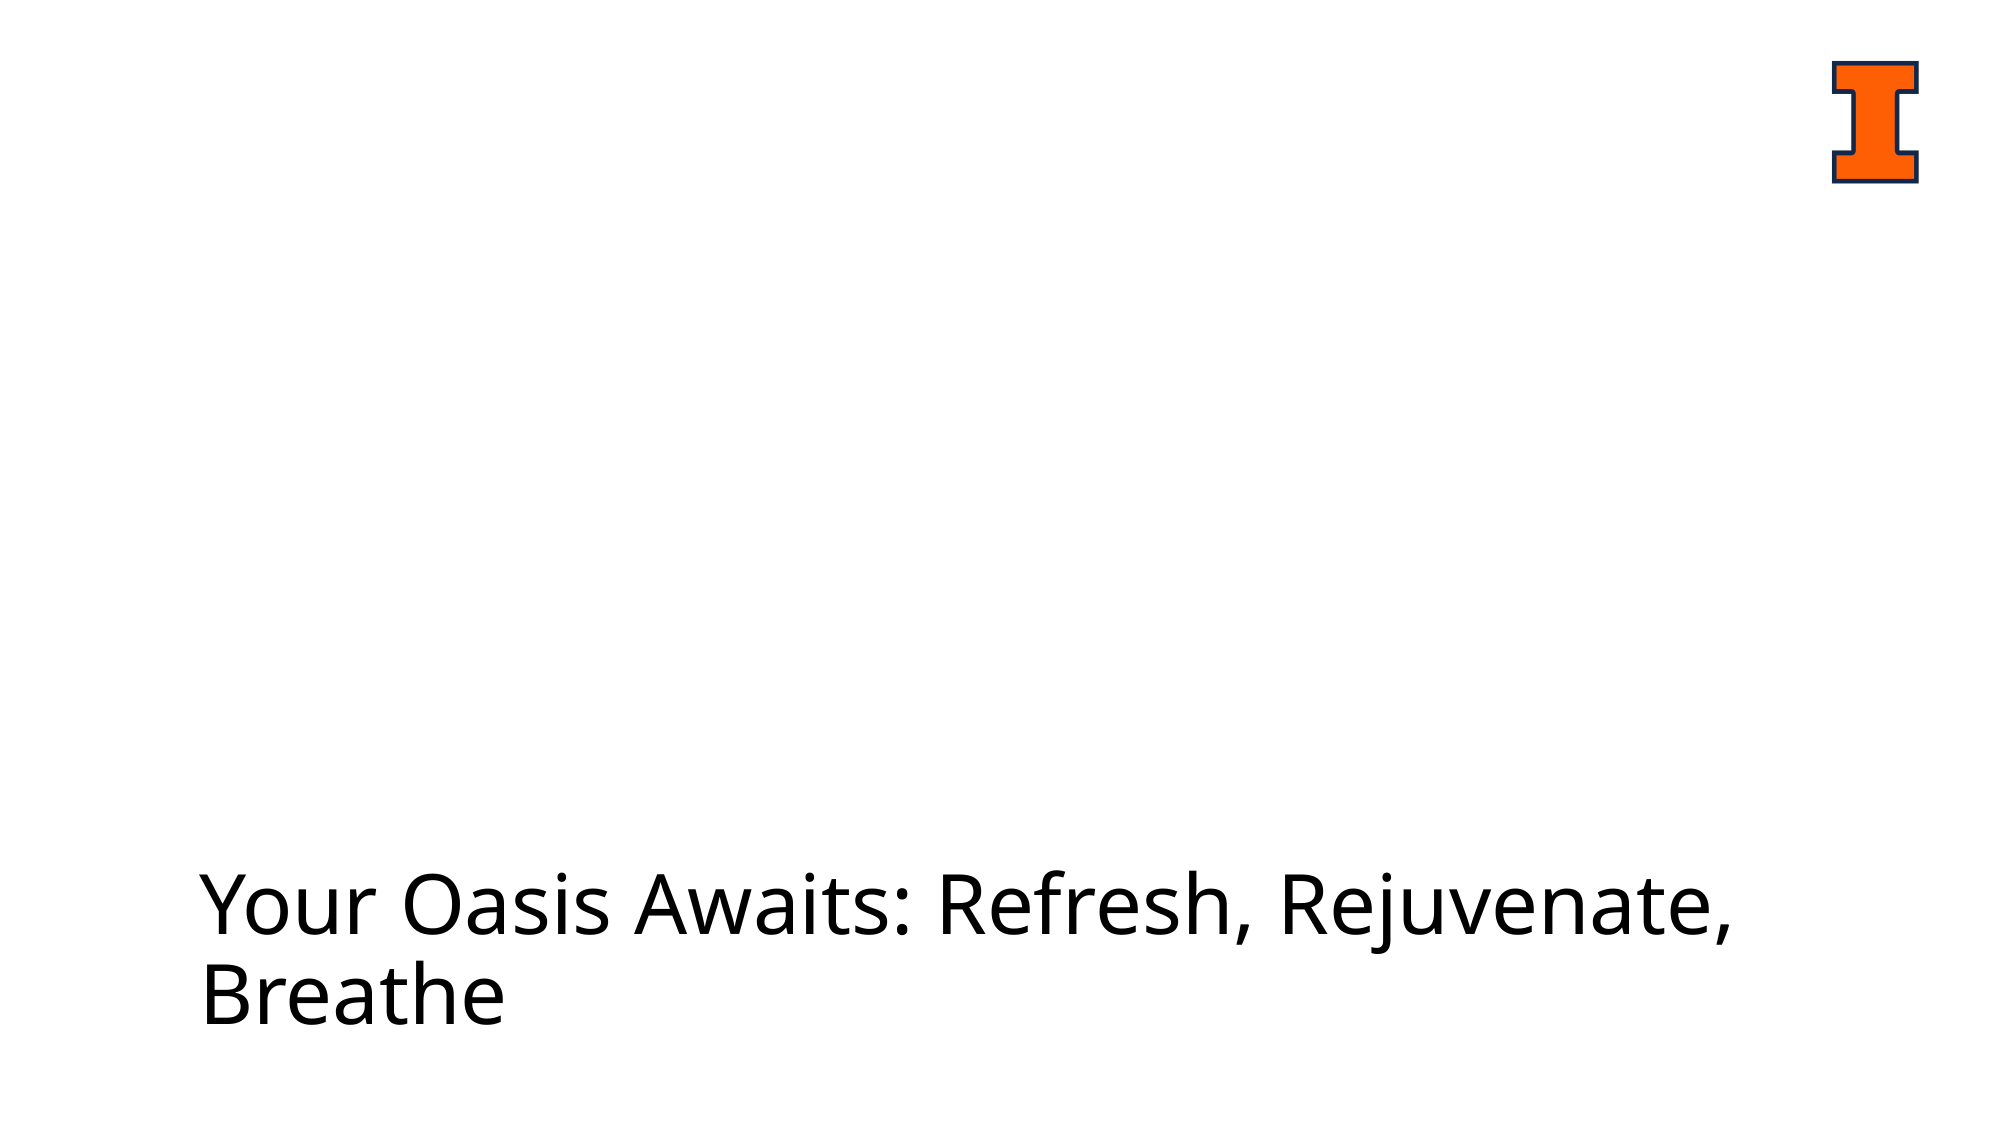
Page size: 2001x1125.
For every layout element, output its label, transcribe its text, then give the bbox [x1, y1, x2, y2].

picture [1831, 60, 1919, 184]
title Your Oasis Awaits: Refresh, Rejuvenate, Breathe [184, 843, 1816, 1061]
